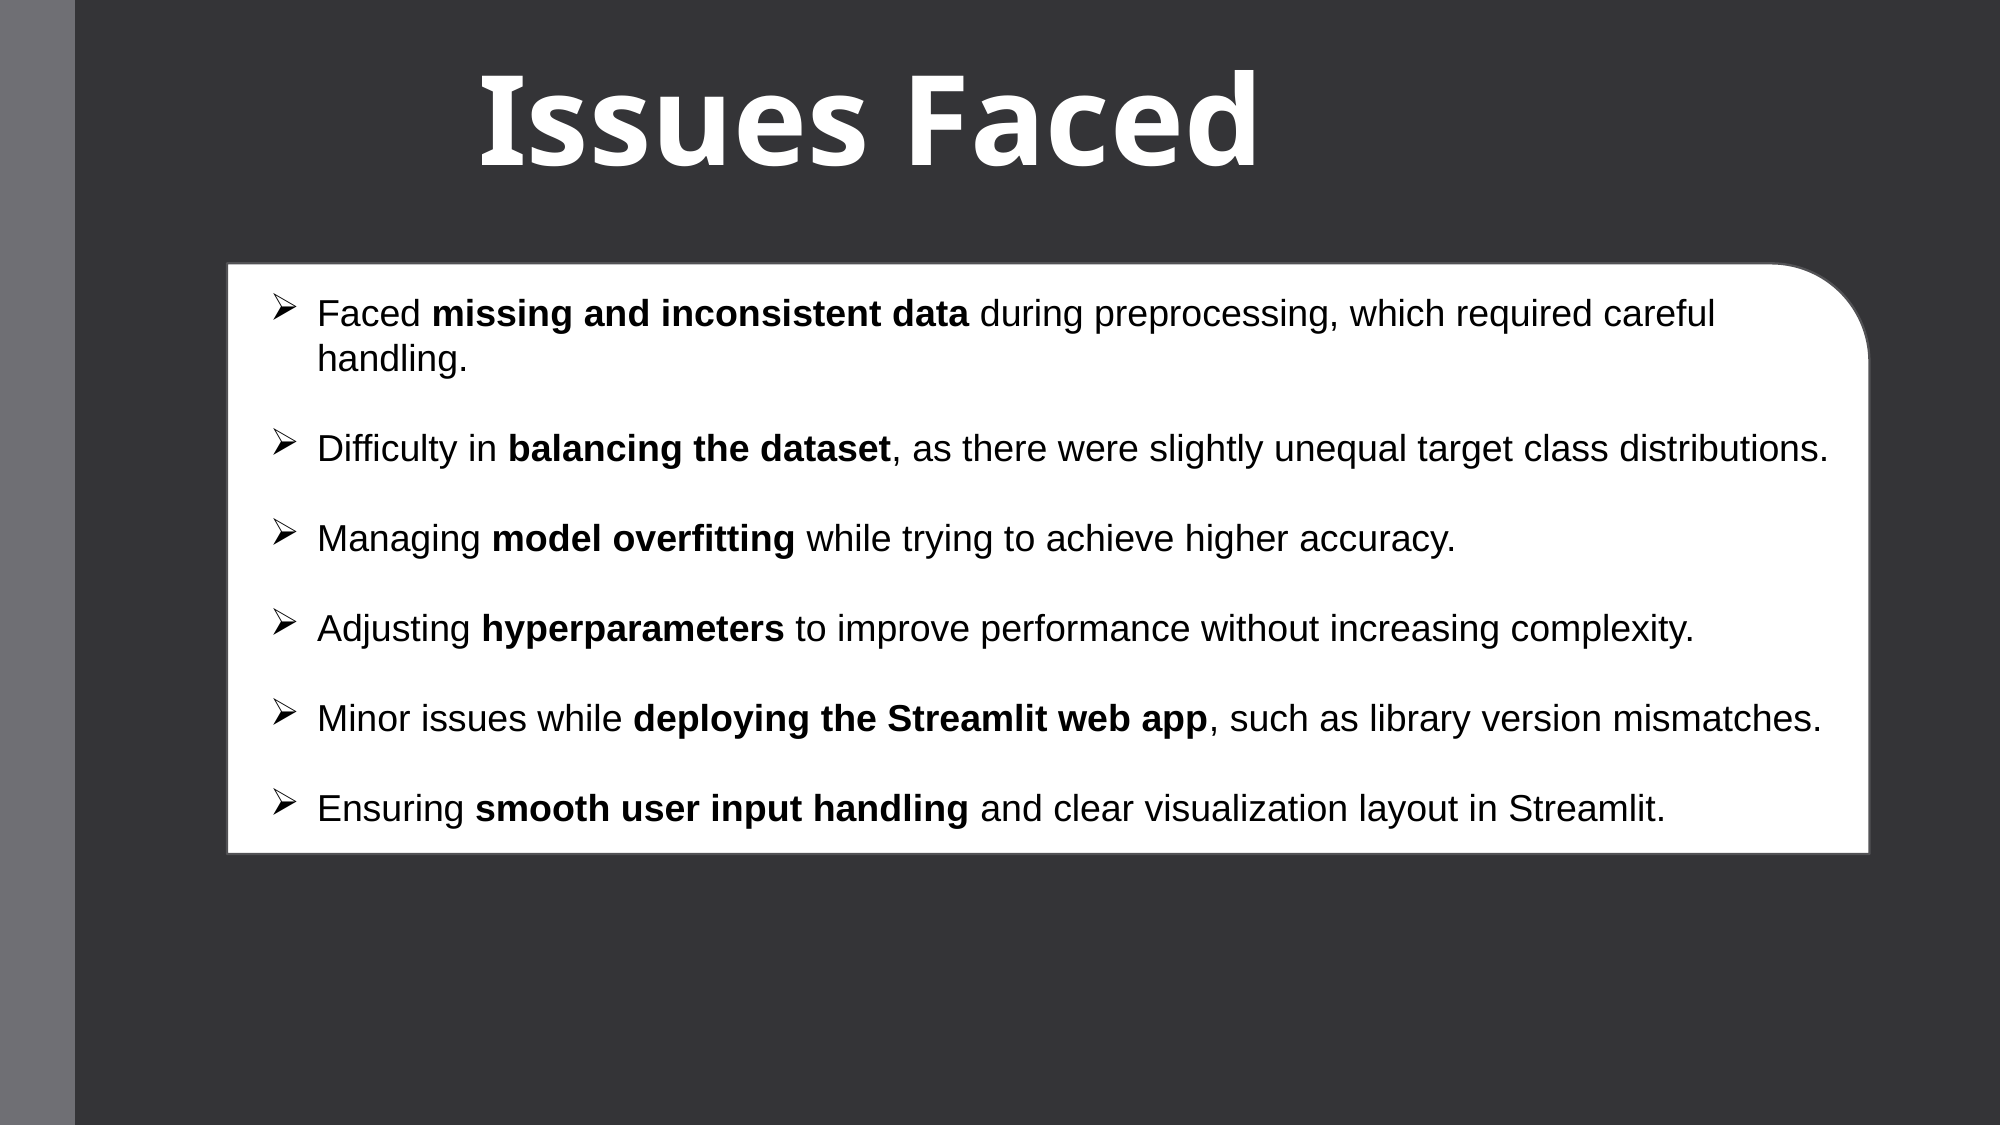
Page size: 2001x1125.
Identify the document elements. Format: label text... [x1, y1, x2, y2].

text_box Faced missing and inconsistent data during preprocessing, which required careful handling. Difficulty in balancing the dataset, as there were slightly unequal target class distributions. Managing model overfitting while trying to achieve higher accuracy. Adjusting hyperparameters to improve performance without increasing complexity. Minor issues while deploying the Streamlit web app, such as library version mismatches. Ensuring smooth user input handling and clear visualization layout in Streamlit. [255, 281, 1870, 837]
text_box [225, 262, 1871, 856]
text_box Issues Faced [463, 33, 1567, 198]
